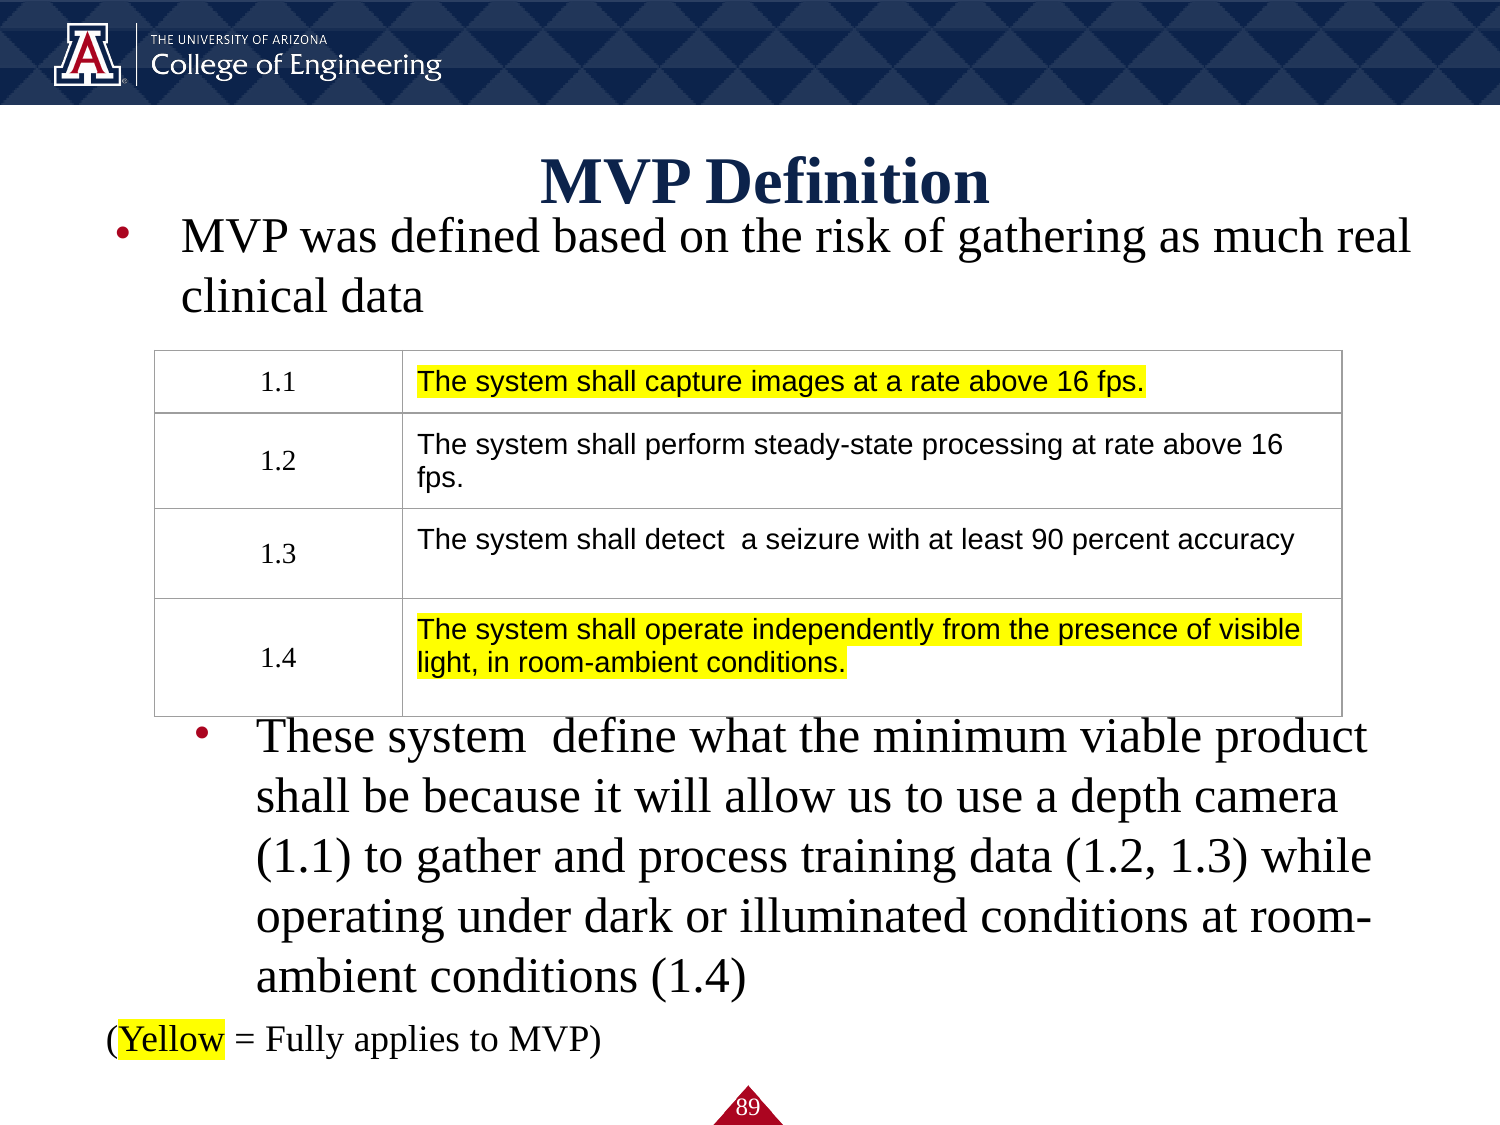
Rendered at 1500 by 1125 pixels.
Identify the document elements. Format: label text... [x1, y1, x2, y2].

slide_number ‹#› [715, 1075, 781, 1125]
table_header 1.1 [155, 351, 402, 412]
table_cell 1.4 [155, 599, 402, 716]
table_cell The system shall operate independently from the presence of visible light, in room-ambient conditions. [403, 599, 1341, 716]
table_header The system shall capture images at a rate above 16 fps. [403, 351, 1341, 412]
table_cell The system shall detect a seizure with at least 90 percent accuracy [403, 509, 1341, 598]
table_cell The system shall perform steady-state processing at rate above 16 fps. [403, 414, 1341, 508]
table_cell 1.3 [155, 509, 402, 598]
list MVP was defined based on the risk of gathering as much real clinical data These system define what the minimum viable product shall be because it will allow us to use a depth camera (1.1) to gather and process training data (1.2, 1.3) while operating under dark or illuminated conditions at room-ambient conditions (1.4) (Yellow = Fully applies to MVP) [90, 194, 1441, 1020]
picture [54, 23, 442, 86]
title MVP Definition [90, 101, 1441, 194]
table_cell 1.2 [155, 414, 402, 508]
